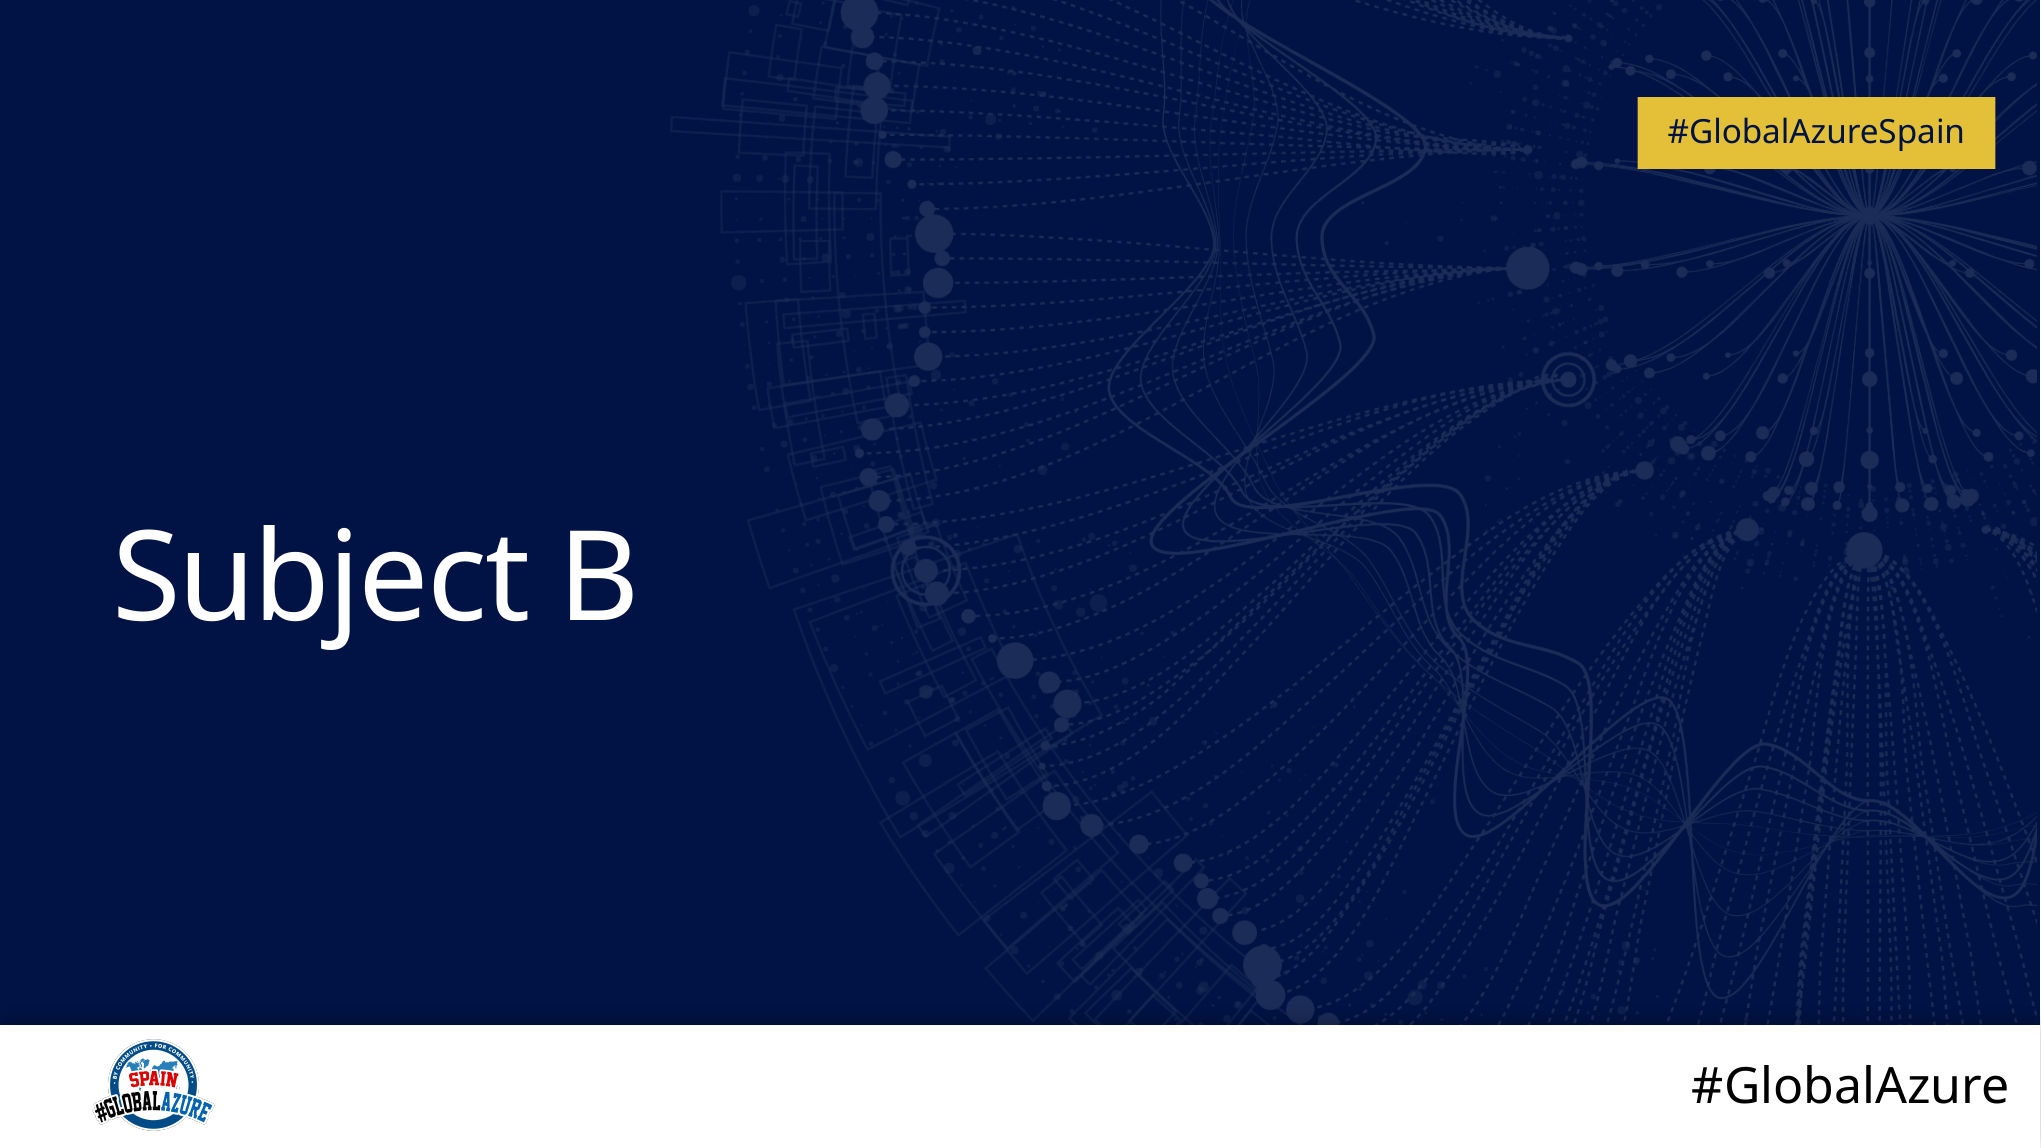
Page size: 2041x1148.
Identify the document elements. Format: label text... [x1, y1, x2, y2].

title Subject B [88, 346, 1624, 649]
picture [91, 1037, 216, 1134]
